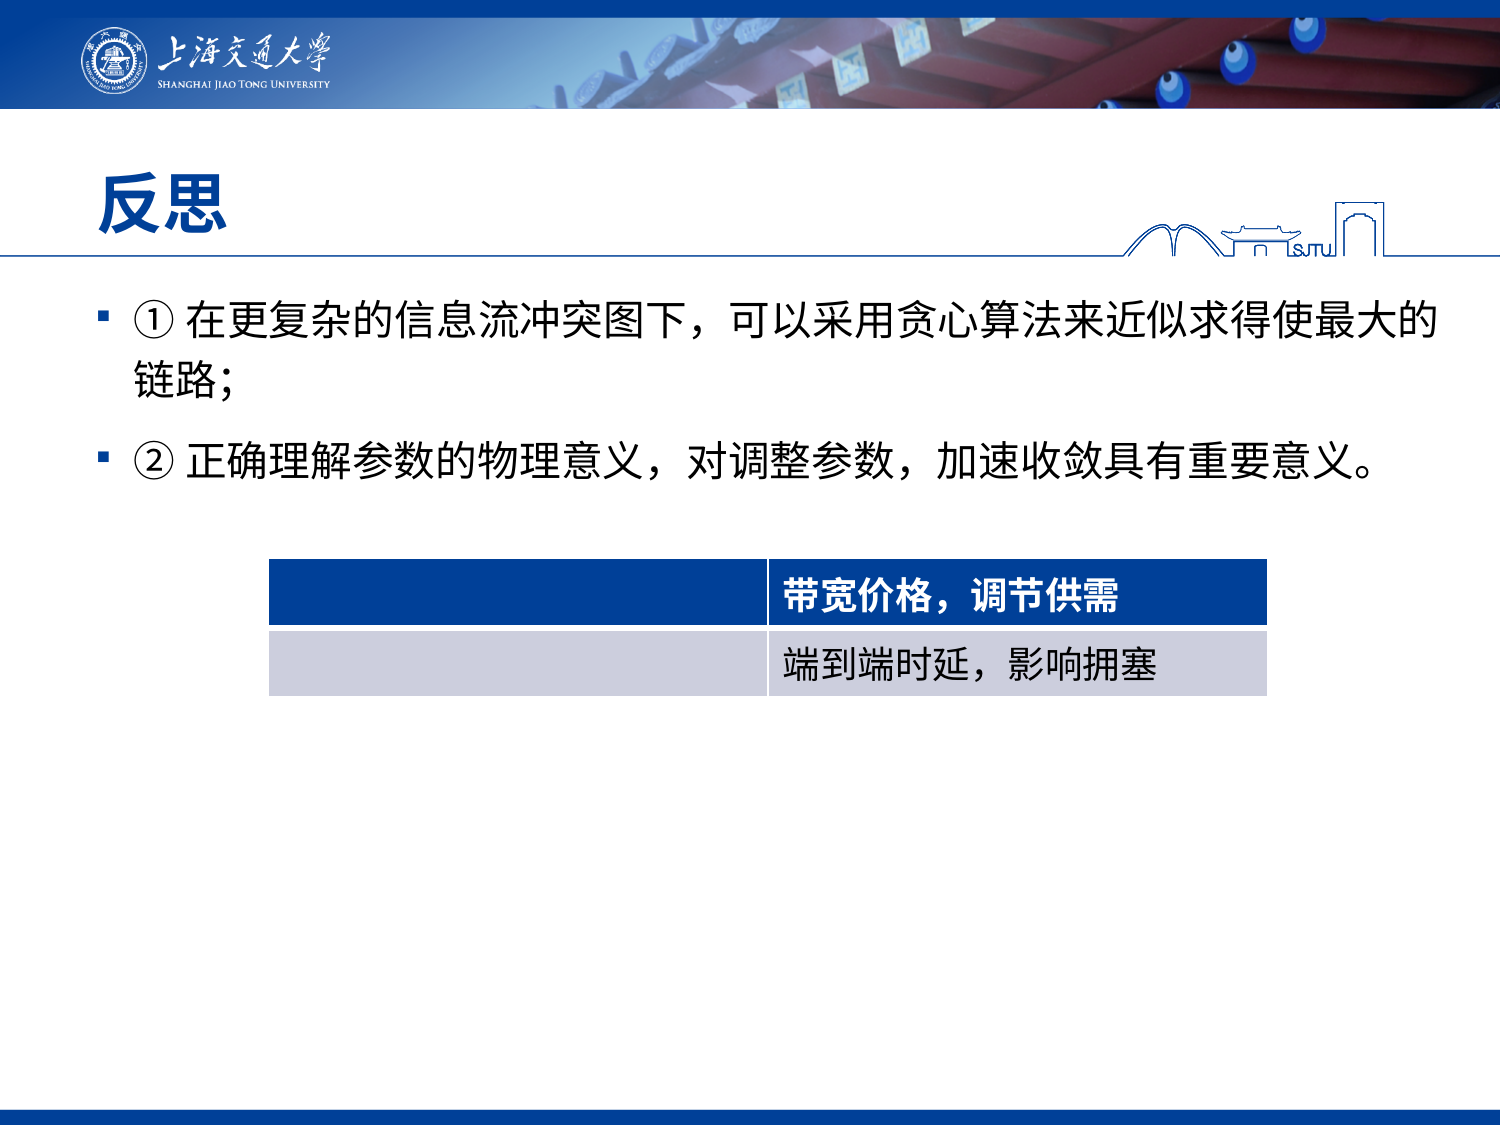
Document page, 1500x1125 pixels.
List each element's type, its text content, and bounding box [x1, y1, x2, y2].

picture [0, 18, 1500, 109]
title 反思 [81, 159, 1455, 254]
